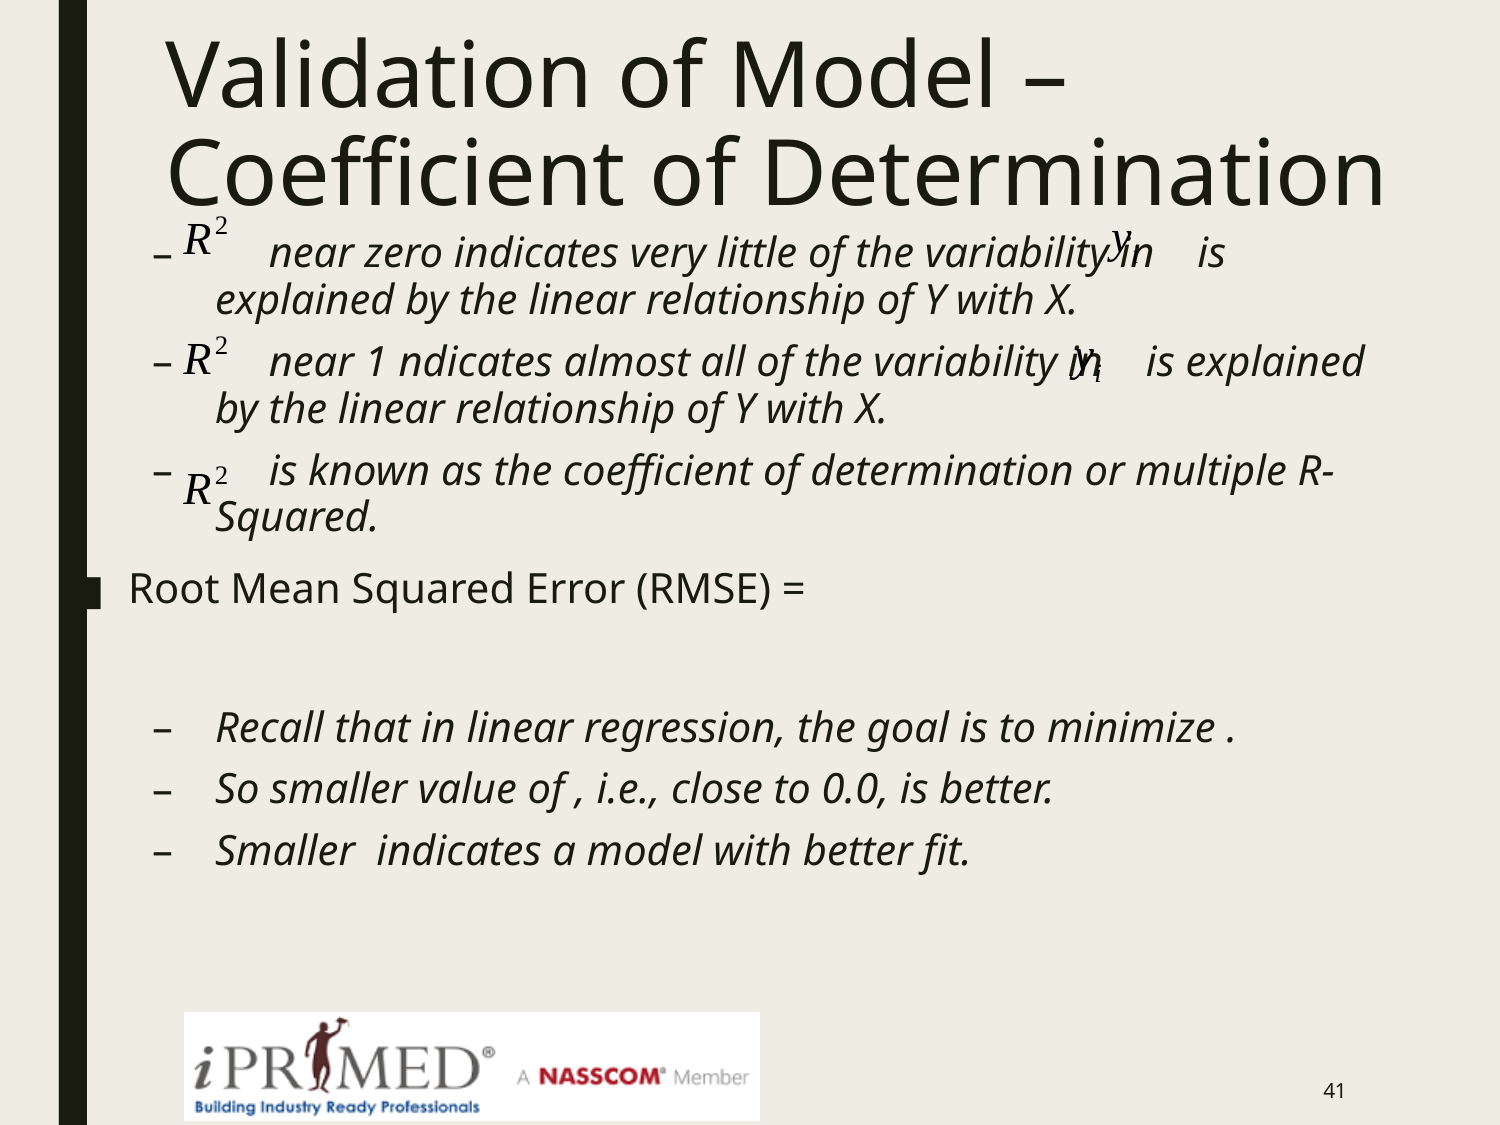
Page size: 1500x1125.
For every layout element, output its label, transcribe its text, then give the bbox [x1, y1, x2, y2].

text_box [174, 324, 237, 383]
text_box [1099, 206, 1151, 276]
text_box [1062, 324, 1113, 394]
slide_number 40 [1165, 1058, 1362, 1125]
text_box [174, 205, 237, 263]
title Validation of Model – Coefficient of Determination [150, 21, 1427, 266]
picture [184, 1012, 760, 1121]
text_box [174, 455, 237, 513]
